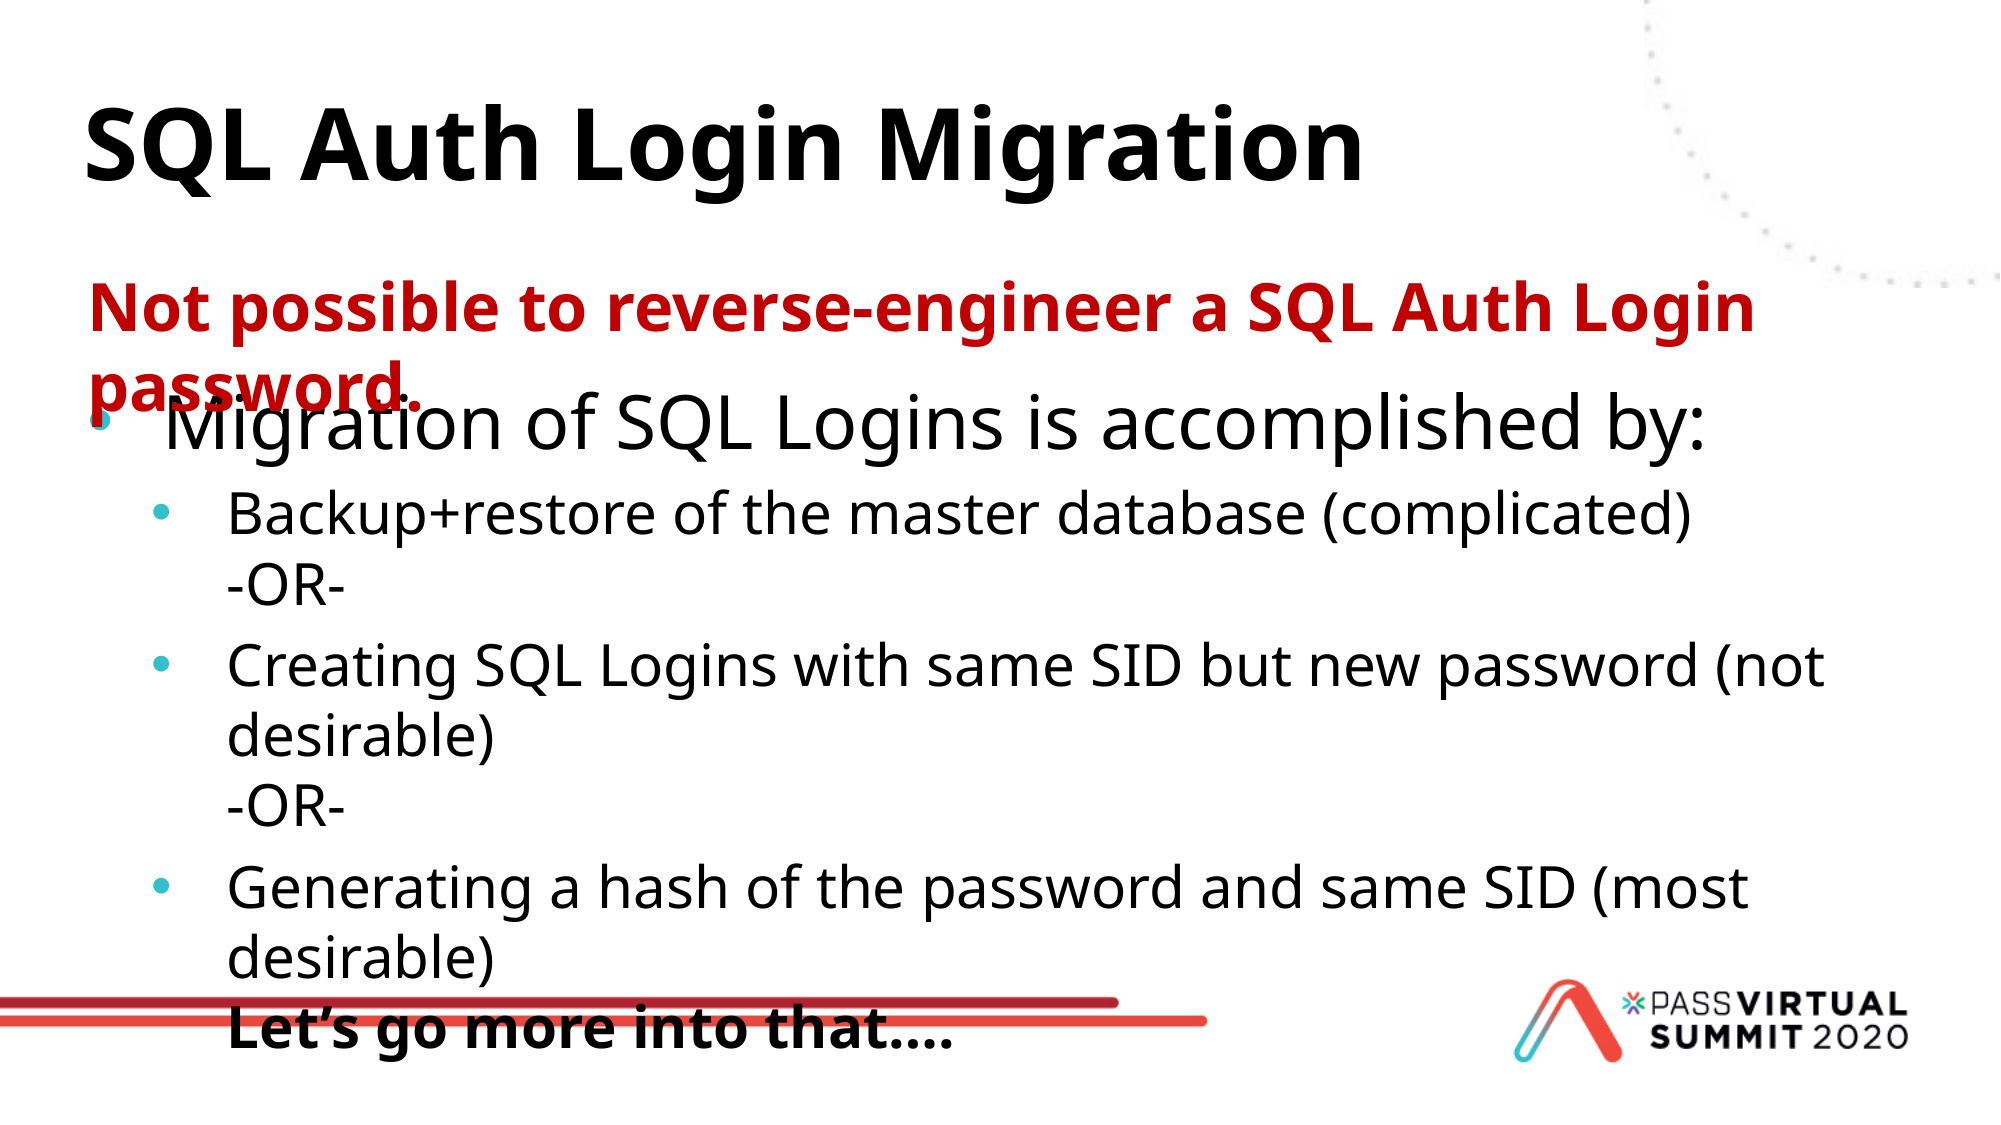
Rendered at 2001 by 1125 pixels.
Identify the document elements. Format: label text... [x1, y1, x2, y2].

text_box Not possible to reverse-engineer a SQL Auth Login password. [72, 257, 2000, 344]
title SQL Auth Login Migration [68, 95, 1924, 231]
list Migration of SQL Logins is accomplished by: Backup+restore of the master database (complicated) -OR- Creating SQL Logins with same SID but new password (not desirable) -OR- Generating a hash of the password and same SID (most desirable) Let’s go more into that…. [72, 344, 1988, 386]
picture [0, 0, 2000, 1125]
